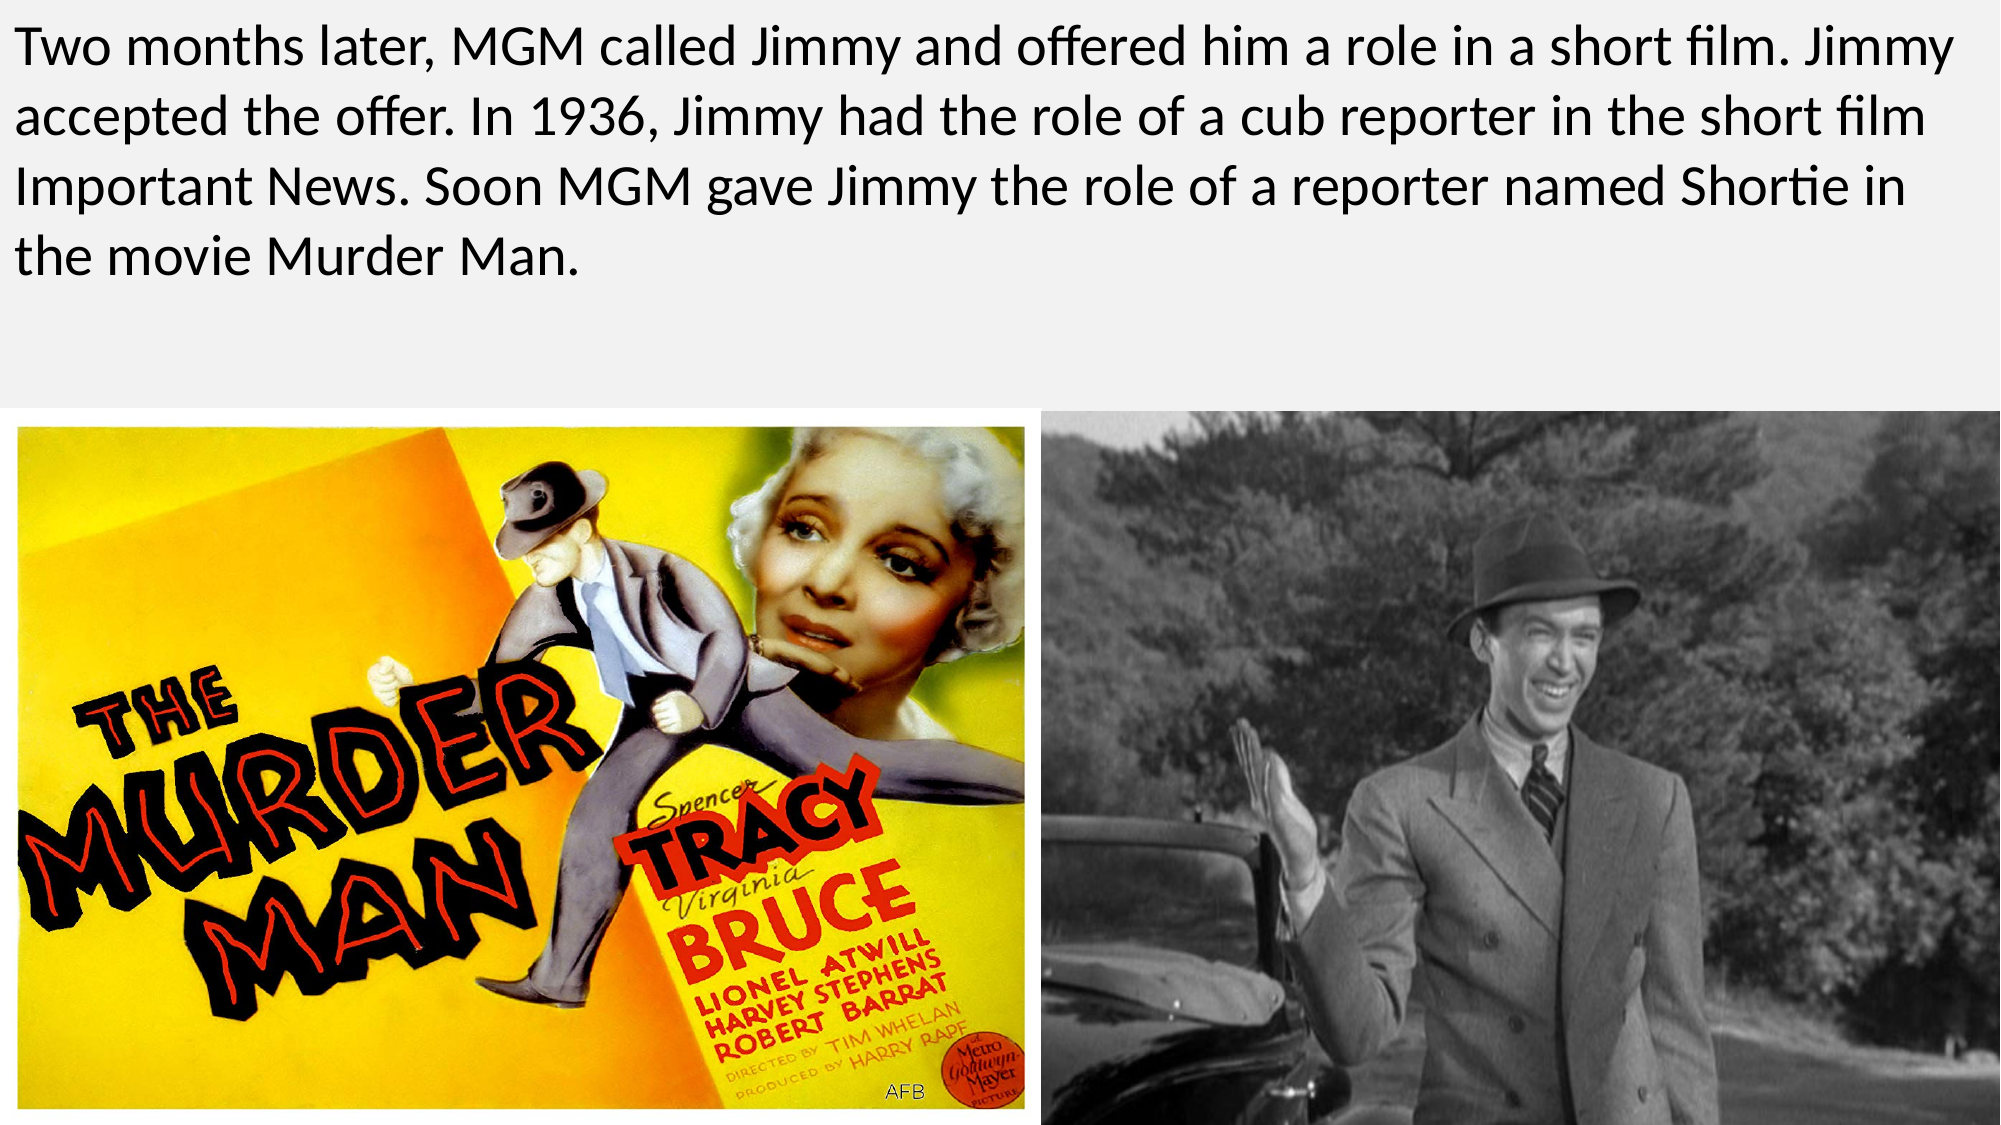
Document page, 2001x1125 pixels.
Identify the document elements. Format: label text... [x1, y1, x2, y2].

picture [0, 408, 2000, 1125]
text_box Two months later, MGM called Jimmy and offered him a role in a short film. Jimmy accepted the offer. In 1936, Jimmy had the role of a cub reporter in the short film Important News. Soon MGM gave Jimmy the role of a reporter named Shortie in the movie Murder Man. [0, 0, 2000, 295]
